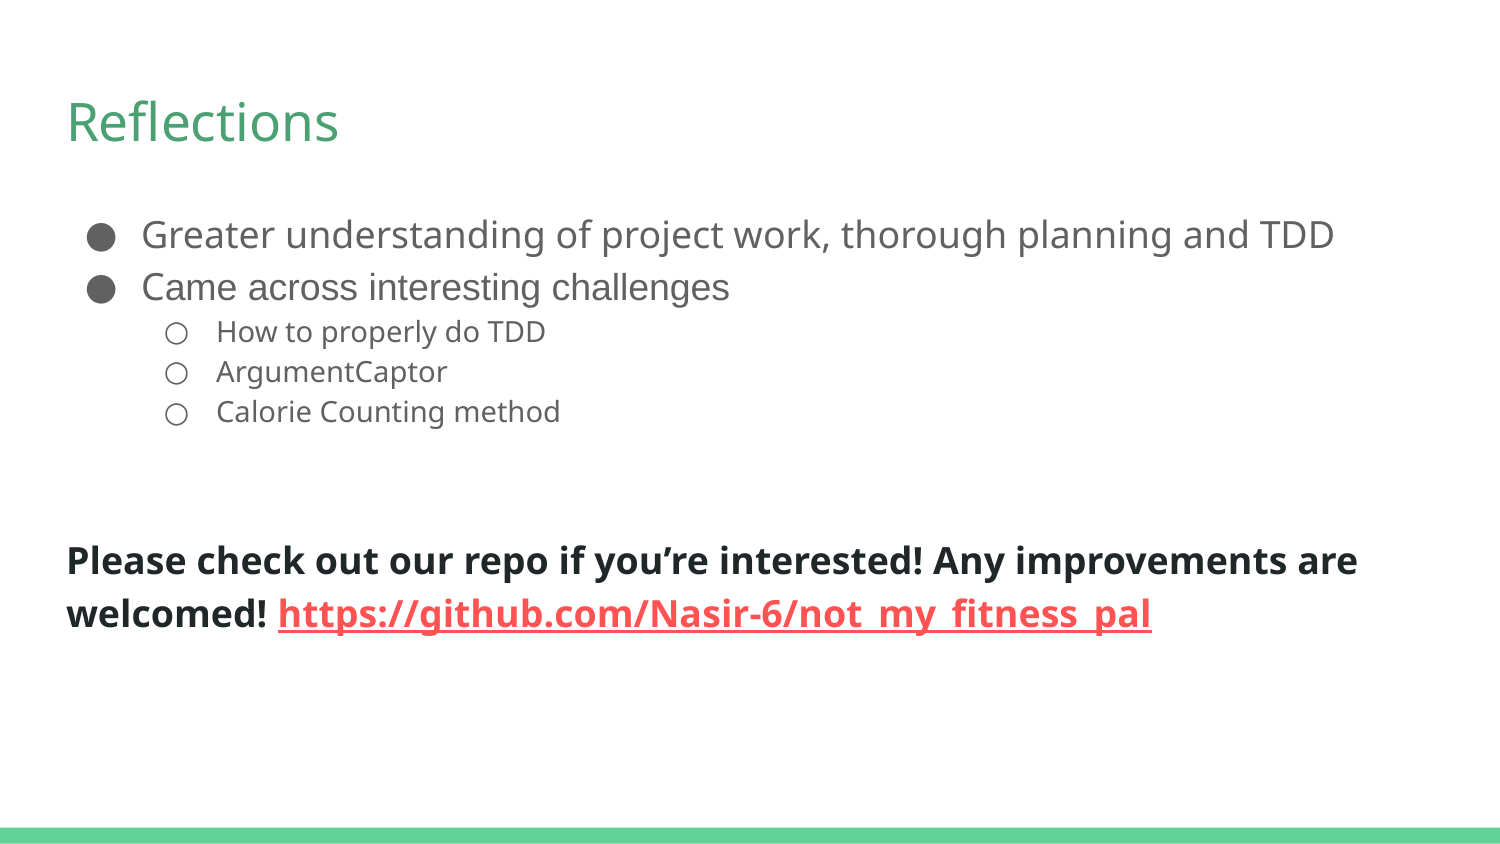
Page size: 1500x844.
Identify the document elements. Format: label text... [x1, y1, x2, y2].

title Reflections [51, 72, 1449, 167]
list Greater understanding of project work, thorough planning and TDD Came across interesting challenges How to properly do TDD ArgumentCaptor Calorie Counting method Please check out our repo if you’re interested! Any improvements are welcomed! https://github.com/Nasir-6/not_my_fitness_pal [51, 189, 1449, 750]
